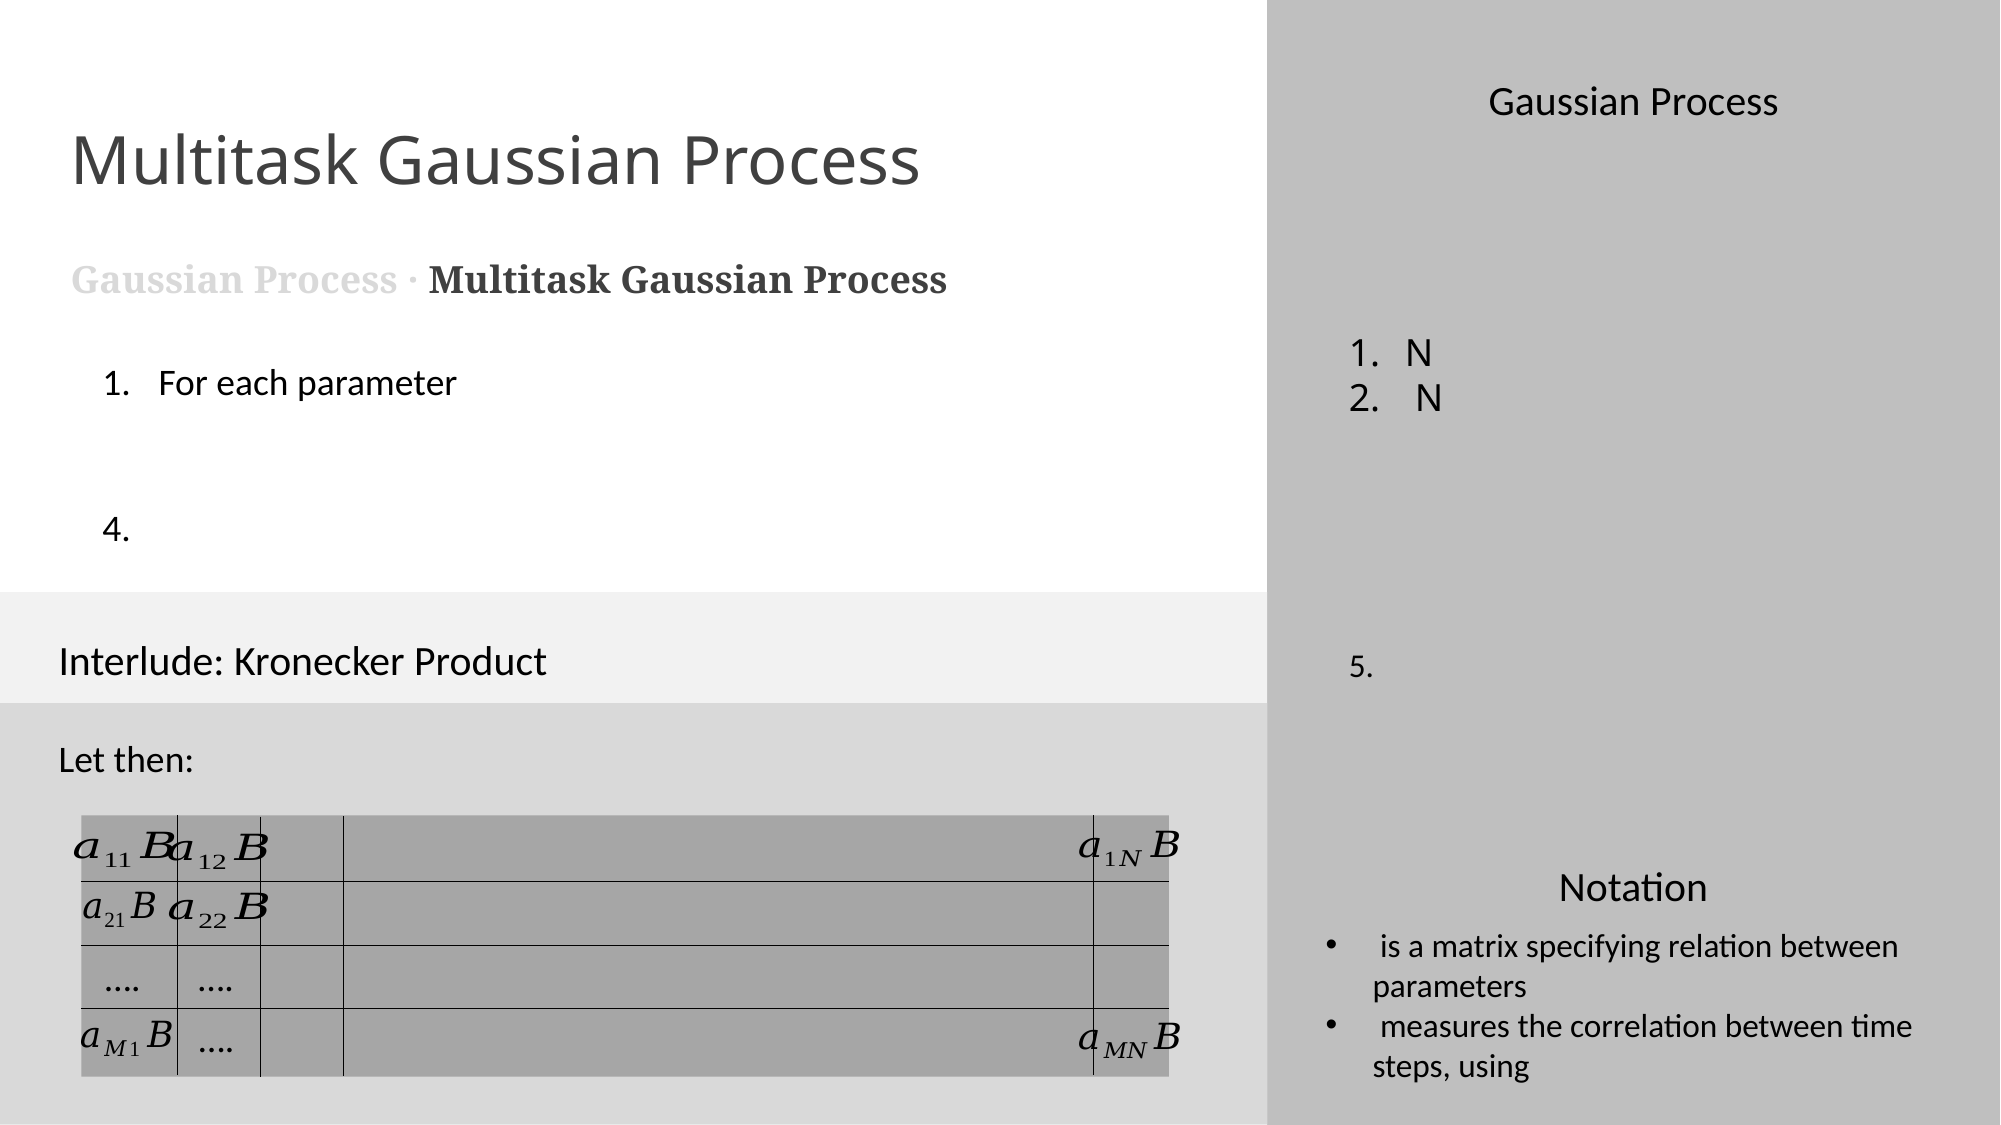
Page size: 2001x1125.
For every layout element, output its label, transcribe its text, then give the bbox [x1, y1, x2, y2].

text_box Gaussian Process · Multitask Gaussian Process [55, 226, 1267, 309]
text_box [1267, 0, 2000, 1125]
text_box Multitask Gaussian Process [55, 0, 1207, 206]
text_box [0, 592, 1268, 1125]
